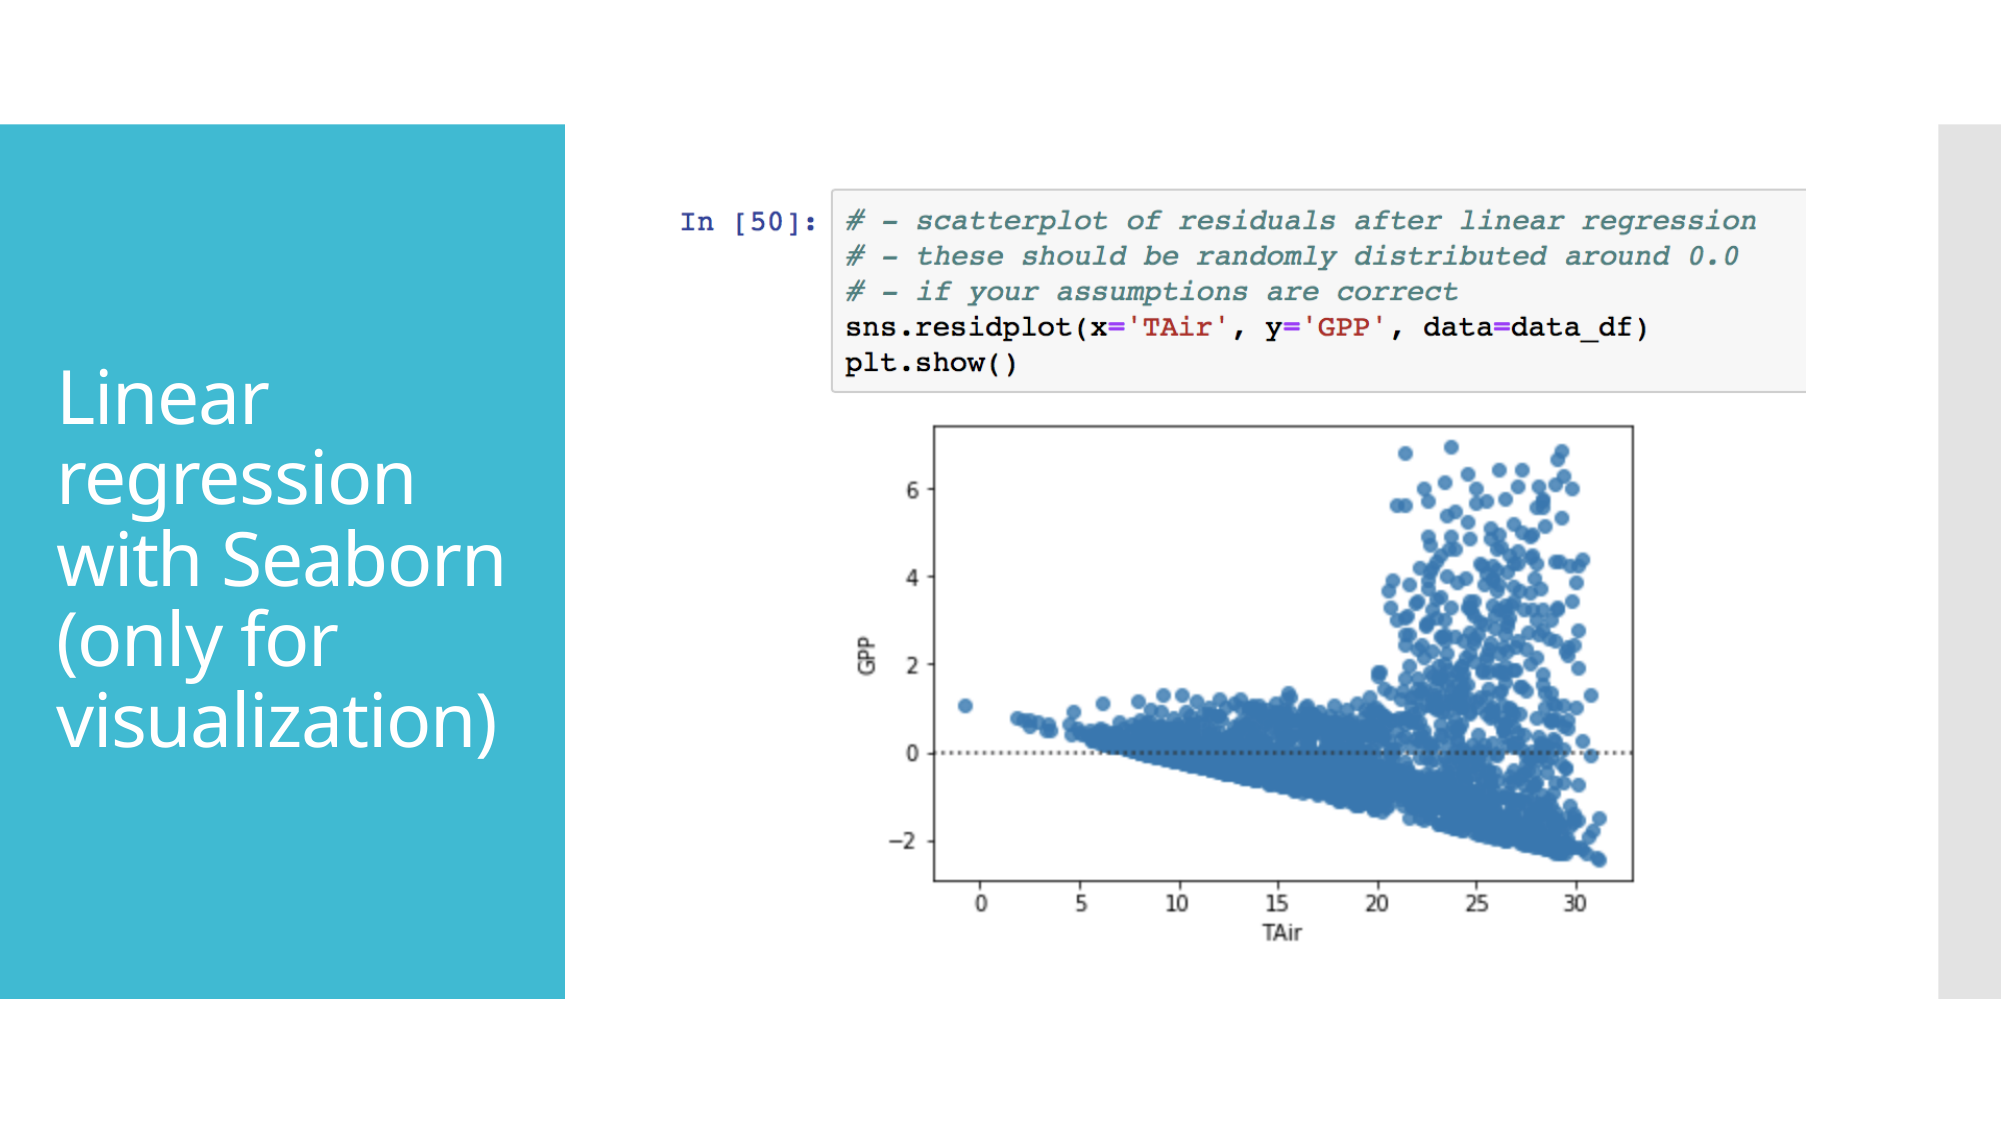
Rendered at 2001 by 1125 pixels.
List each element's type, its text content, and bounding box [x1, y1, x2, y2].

title Linear regression with Seaborn (only for visualization) [41, 184, 525, 940]
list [663, 148, 1806, 975]
